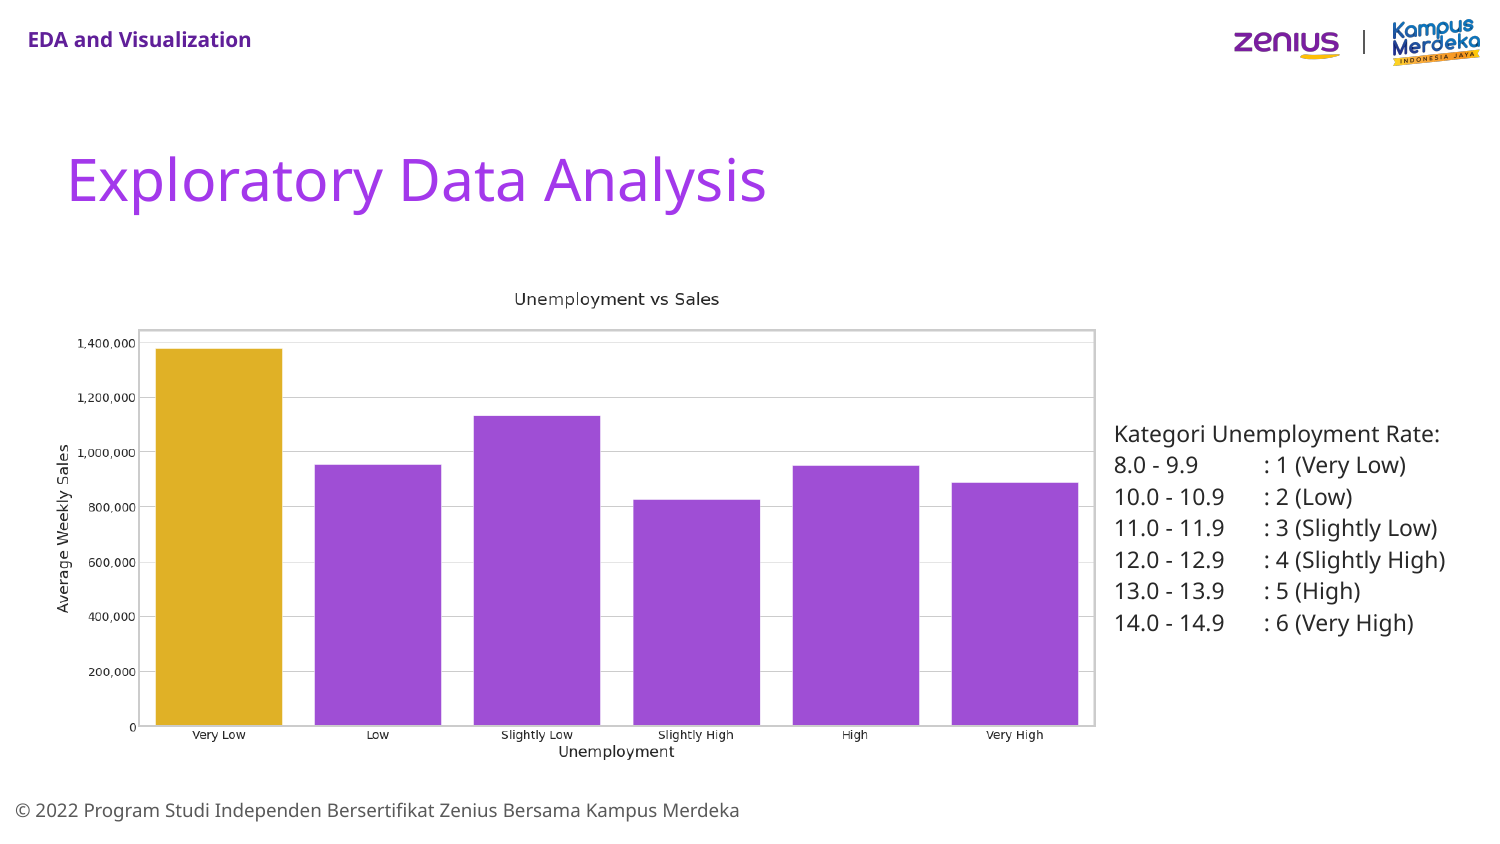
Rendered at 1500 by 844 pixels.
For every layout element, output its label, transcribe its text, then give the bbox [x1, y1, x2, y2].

picture [50, 286, 1099, 765]
title Exploratory Data Analysis [51, 110, 1443, 245]
list Kategori Unemployment Rate: 8.0 - 9.9 : 1 (Very Low) 10.0 - 10.9 : 2 (Low) 11.0 - 11.9 : 3 (Slightly Low) 12.0 - 12.9 : 4 (Slightly High) 13.0 - 13.9 : 5 (High) 14.0 - 14.9 : 6 (Very High) [1104, 321, 1468, 730]
text_box EDA and Visualization [12, 14, 1011, 65]
text_box © 2022 Program Studi Independen Bersertifikat Zenius Bersama Kampus Merdeka [0, 787, 1468, 833]
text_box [1230, 15, 1480, 69]
